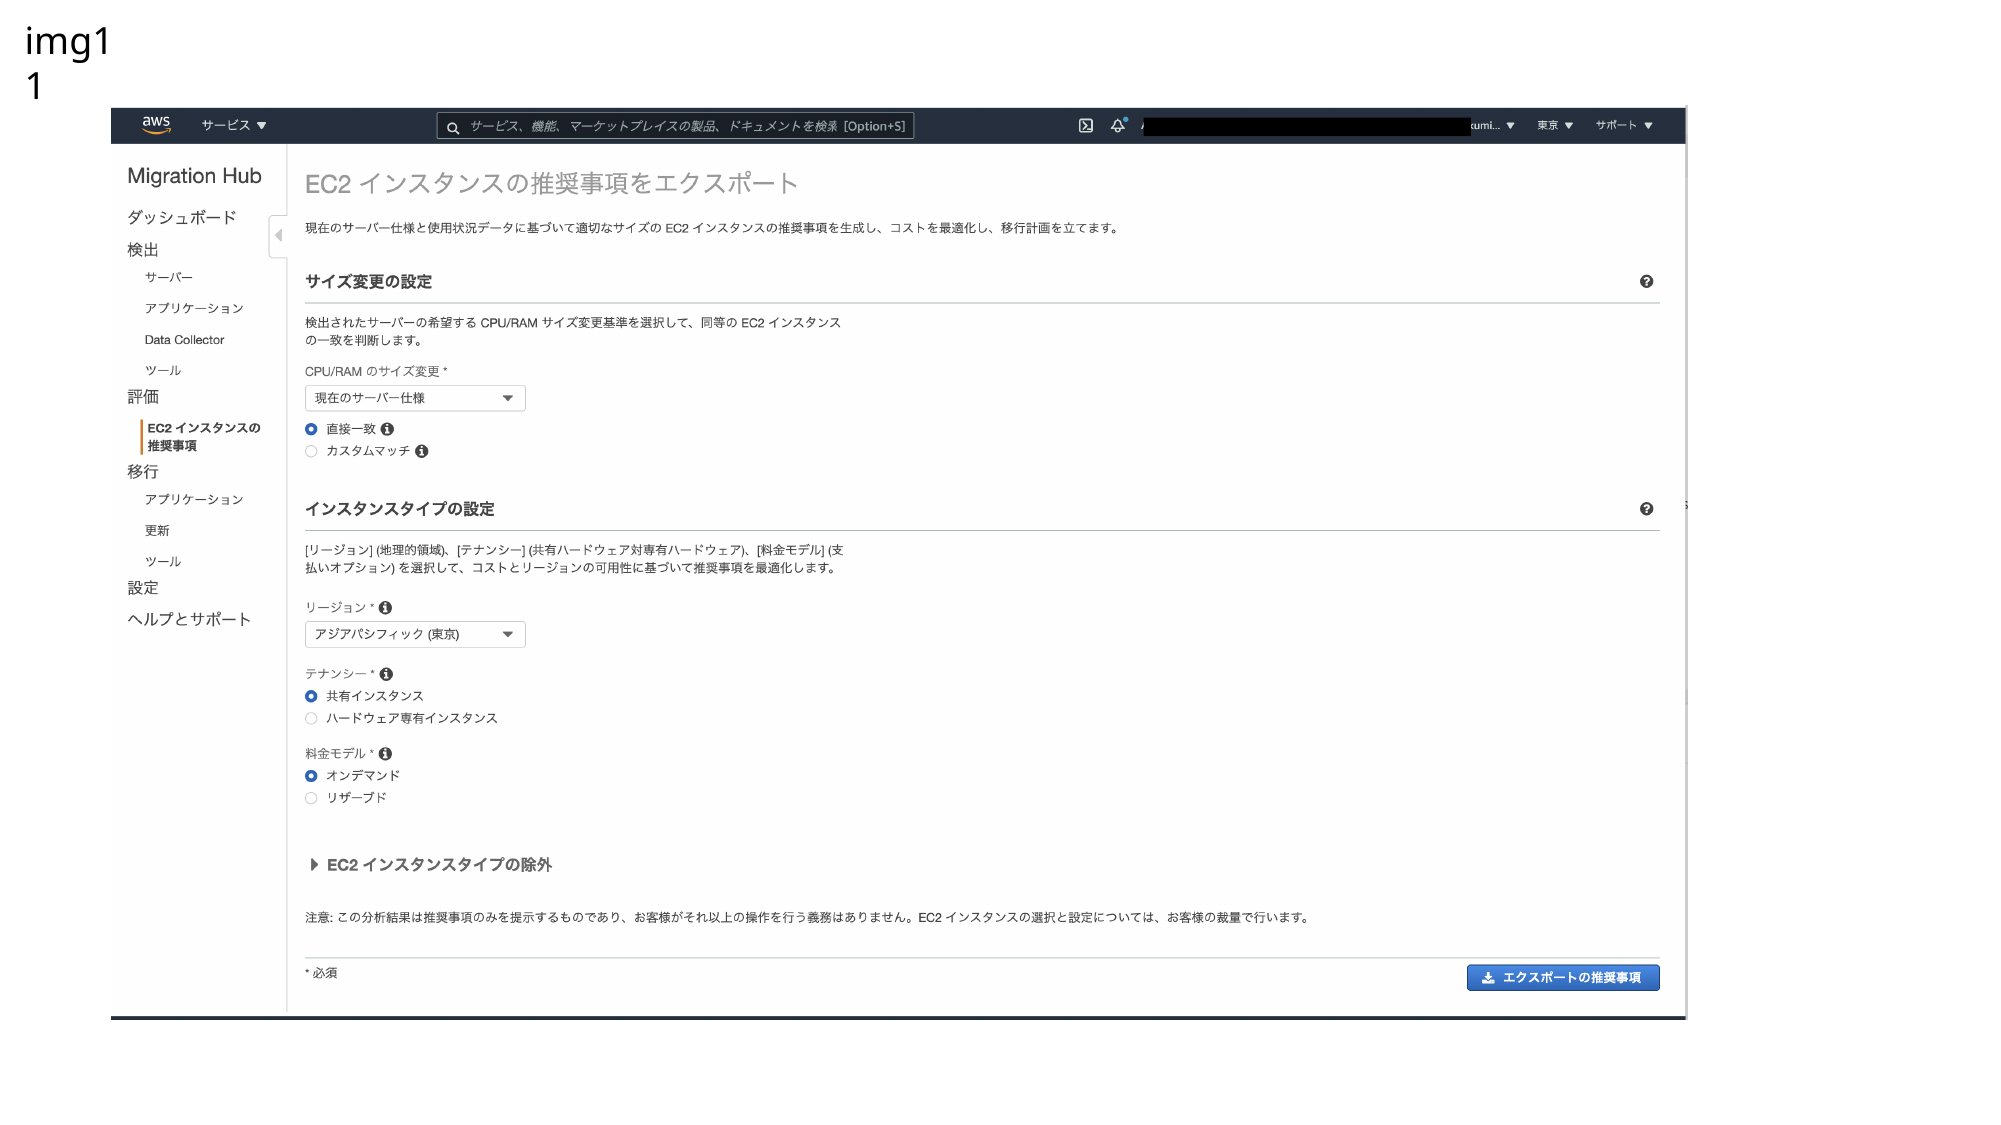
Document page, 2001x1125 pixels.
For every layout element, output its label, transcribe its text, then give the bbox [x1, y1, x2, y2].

picture [111, 105, 1688, 1020]
text_box img11 [9, 9, 148, 115]
